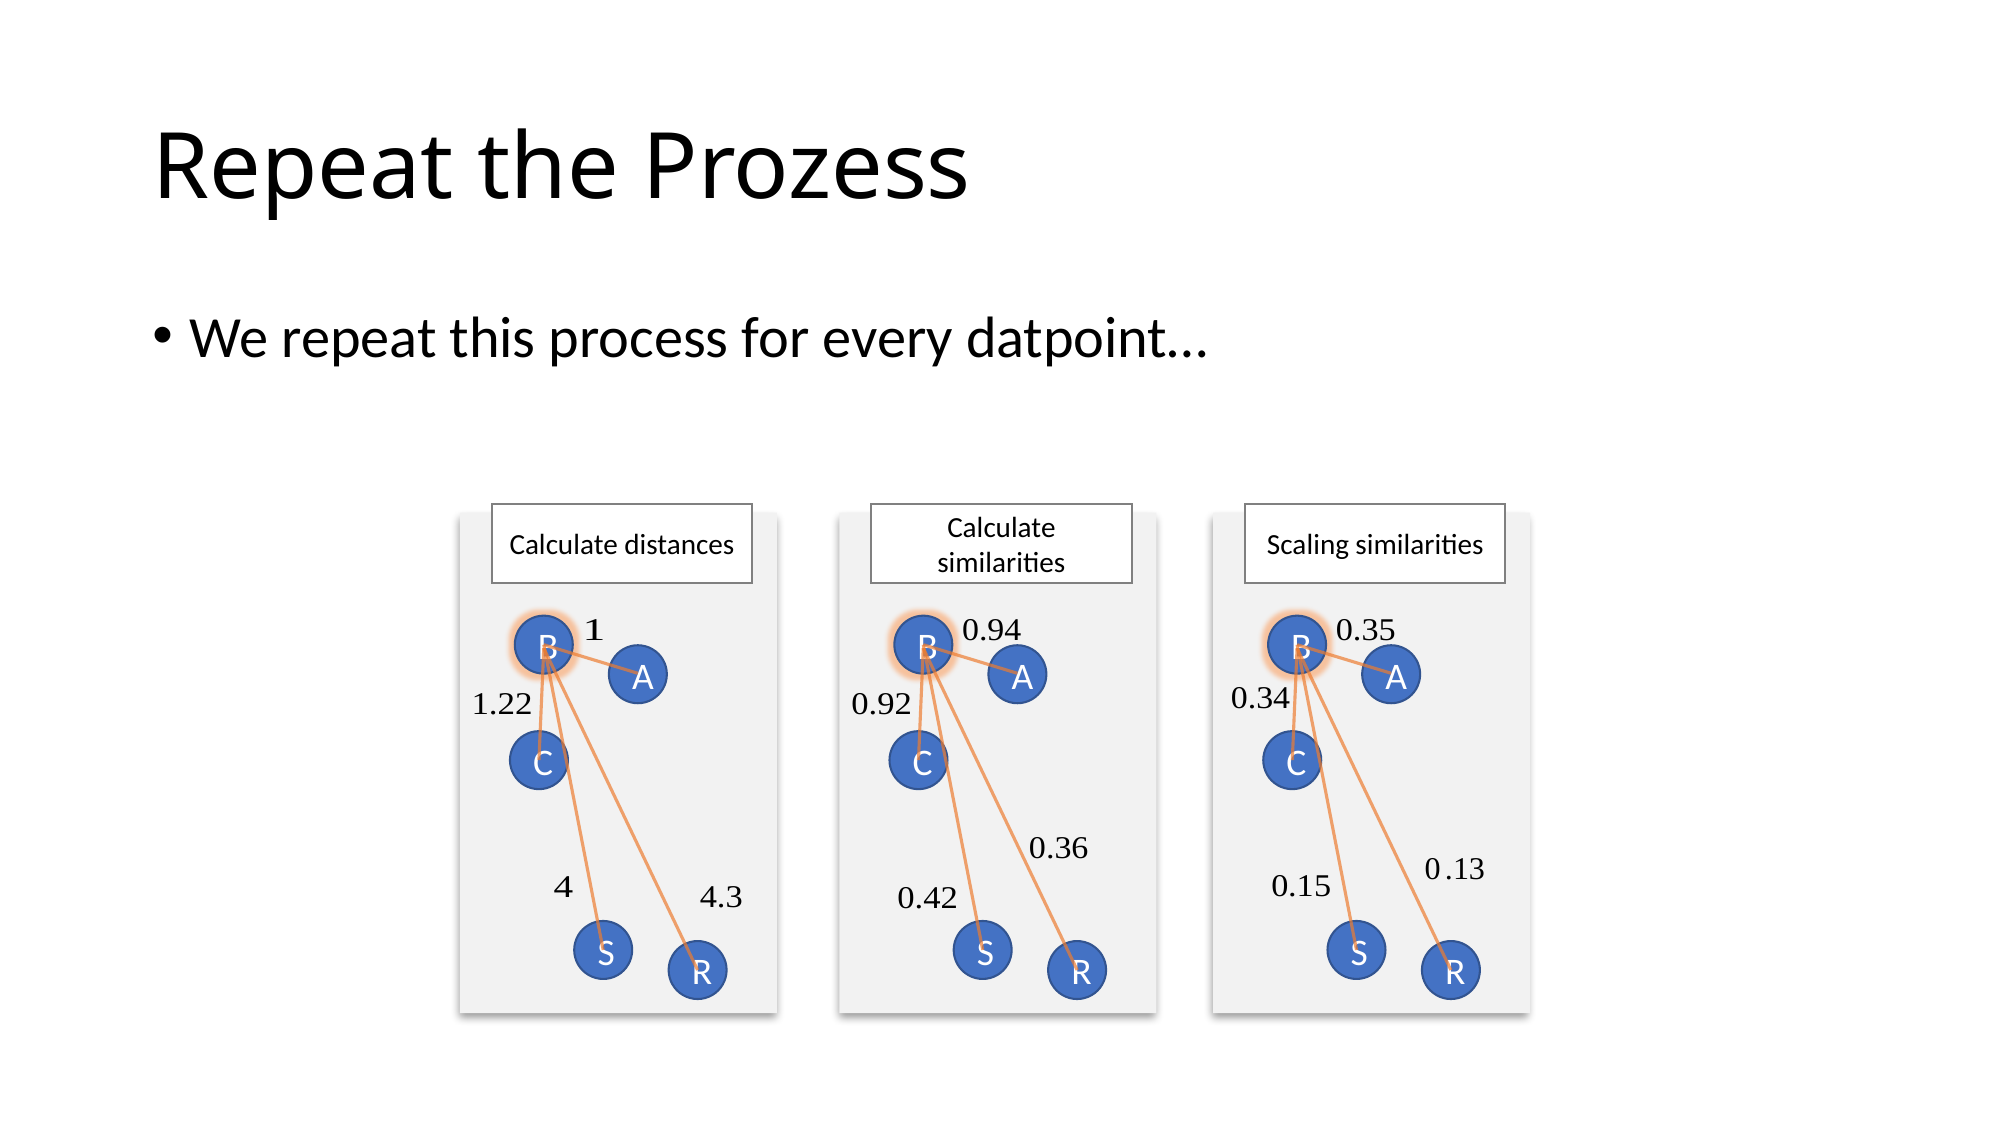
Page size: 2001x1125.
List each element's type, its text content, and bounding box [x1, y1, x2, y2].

text_box [459, 512, 778, 1014]
text_box [1212, 512, 1531, 1014]
text_box C [1262, 730, 1296, 791]
text_box A [1018, 644, 1032, 648]
list We repeat this process for every datpoint… [137, 299, 1396, 1014]
text_box A [638, 644, 653, 648]
text_box R [1420, 940, 1481, 1001]
title Repeat the Prozess [137, 59, 1863, 278]
text_box A [1392, 644, 1406, 648]
text_box B [893, 614, 954, 675]
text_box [1357, 644, 1392, 648]
text_box B [1267, 614, 1328, 675]
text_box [923, 648, 1078, 971]
text_box R [1047, 940, 1108, 1001]
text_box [1292, 648, 1296, 761]
text_box C [888, 730, 923, 791]
text_box Scaling similarities [1244, 503, 1506, 584]
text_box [918, 648, 923, 761]
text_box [543, 648, 698, 971]
text_box [838, 512, 1157, 1014]
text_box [983, 644, 1018, 648]
text_box Calculate distances [491, 503, 753, 584]
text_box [538, 648, 543, 761]
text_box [1297, 648, 1451, 971]
text_box S [961, 971, 1005, 980]
text_box S [581, 971, 625, 980]
text_box C [508, 730, 543, 791]
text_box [1296, 644, 1357, 950]
text_box R [667, 940, 728, 1001]
text_box Calculate similarities [870, 503, 1133, 584]
text_box S [1335, 971, 1378, 980]
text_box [604, 644, 638, 648]
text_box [543, 644, 604, 648]
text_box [923, 644, 983, 648]
text_box B [513, 614, 574, 675]
